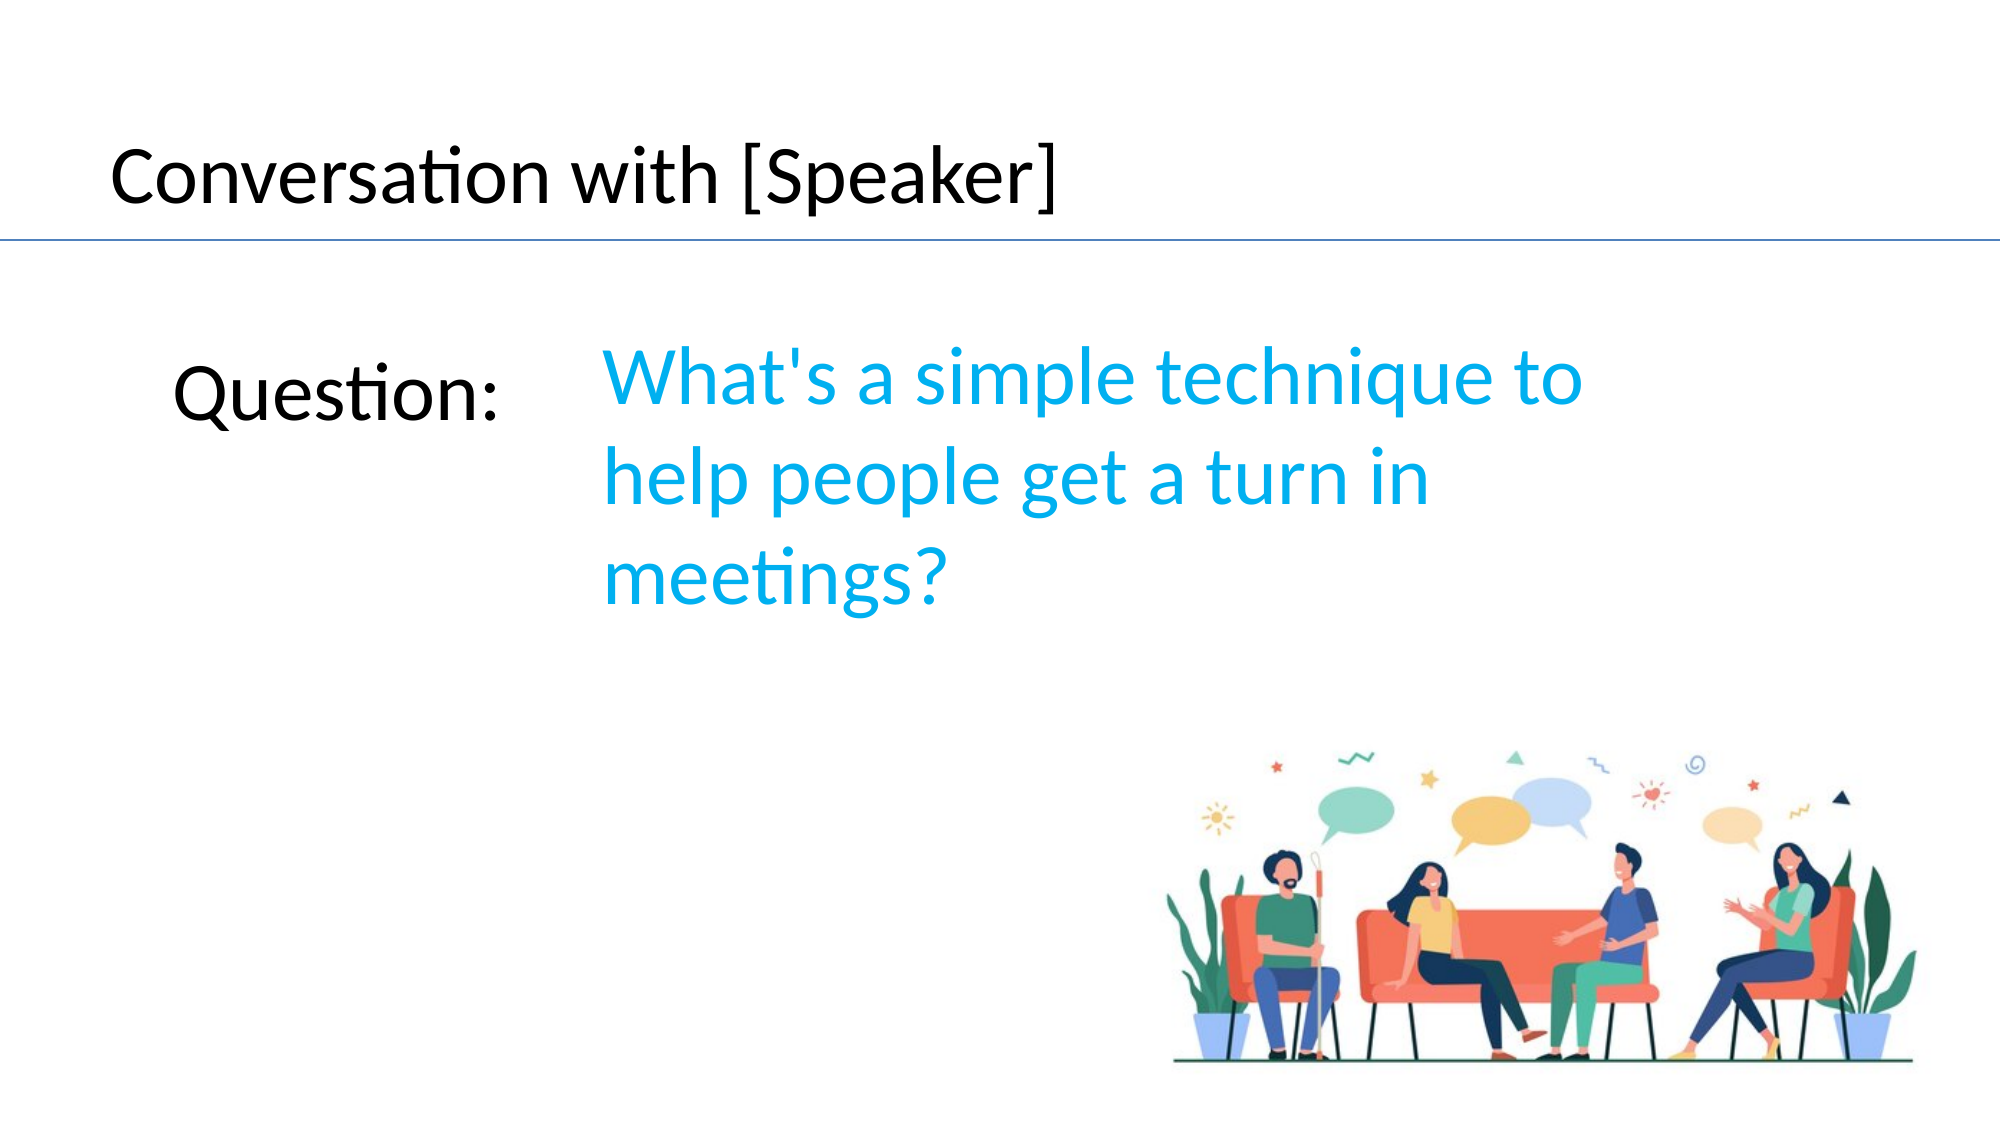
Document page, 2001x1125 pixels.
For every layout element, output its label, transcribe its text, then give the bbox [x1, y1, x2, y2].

text_box Conversation with [Speaker] [95, 113, 1922, 235]
text_box What's a simple technique to help people get a turn in meetings? [587, 313, 1685, 629]
text_box Question: [157, 329, 536, 445]
picture [1079, 705, 1979, 1110]
